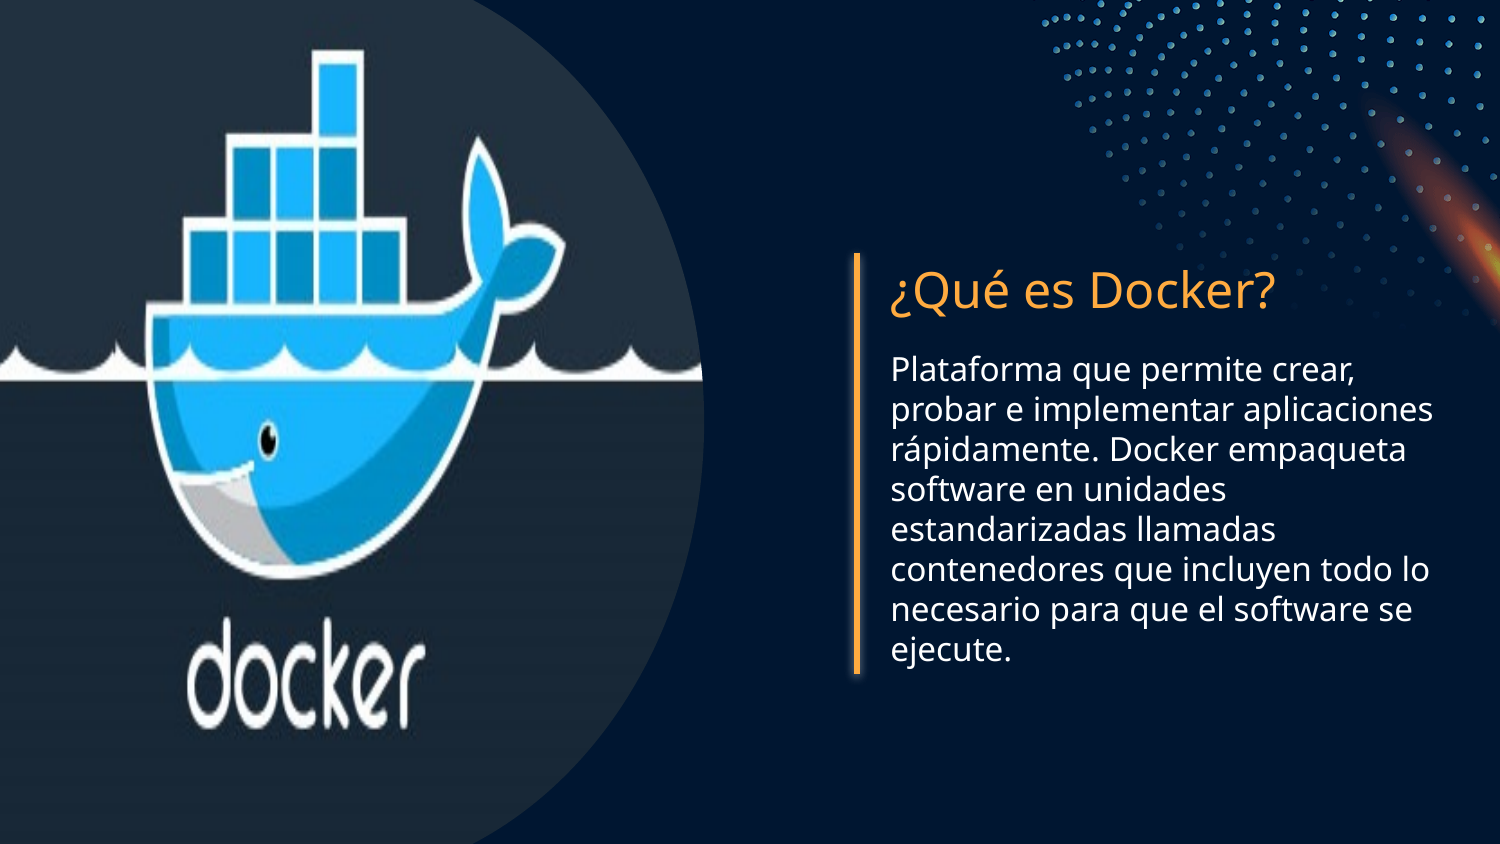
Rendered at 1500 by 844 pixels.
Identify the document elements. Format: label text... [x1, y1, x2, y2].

title ¿Qué es Docker? [875, 252, 1435, 333]
list Plataforma que permite crear, probar e implementar aplicaciones rápidamente. Docker empaqueta software en unidades estandarizadas llamadas contenedores que incluyen todo lo necesario para que el software se ejecute. [875, 333, 1460, 693]
picture [0, 0, 1500, 844]
